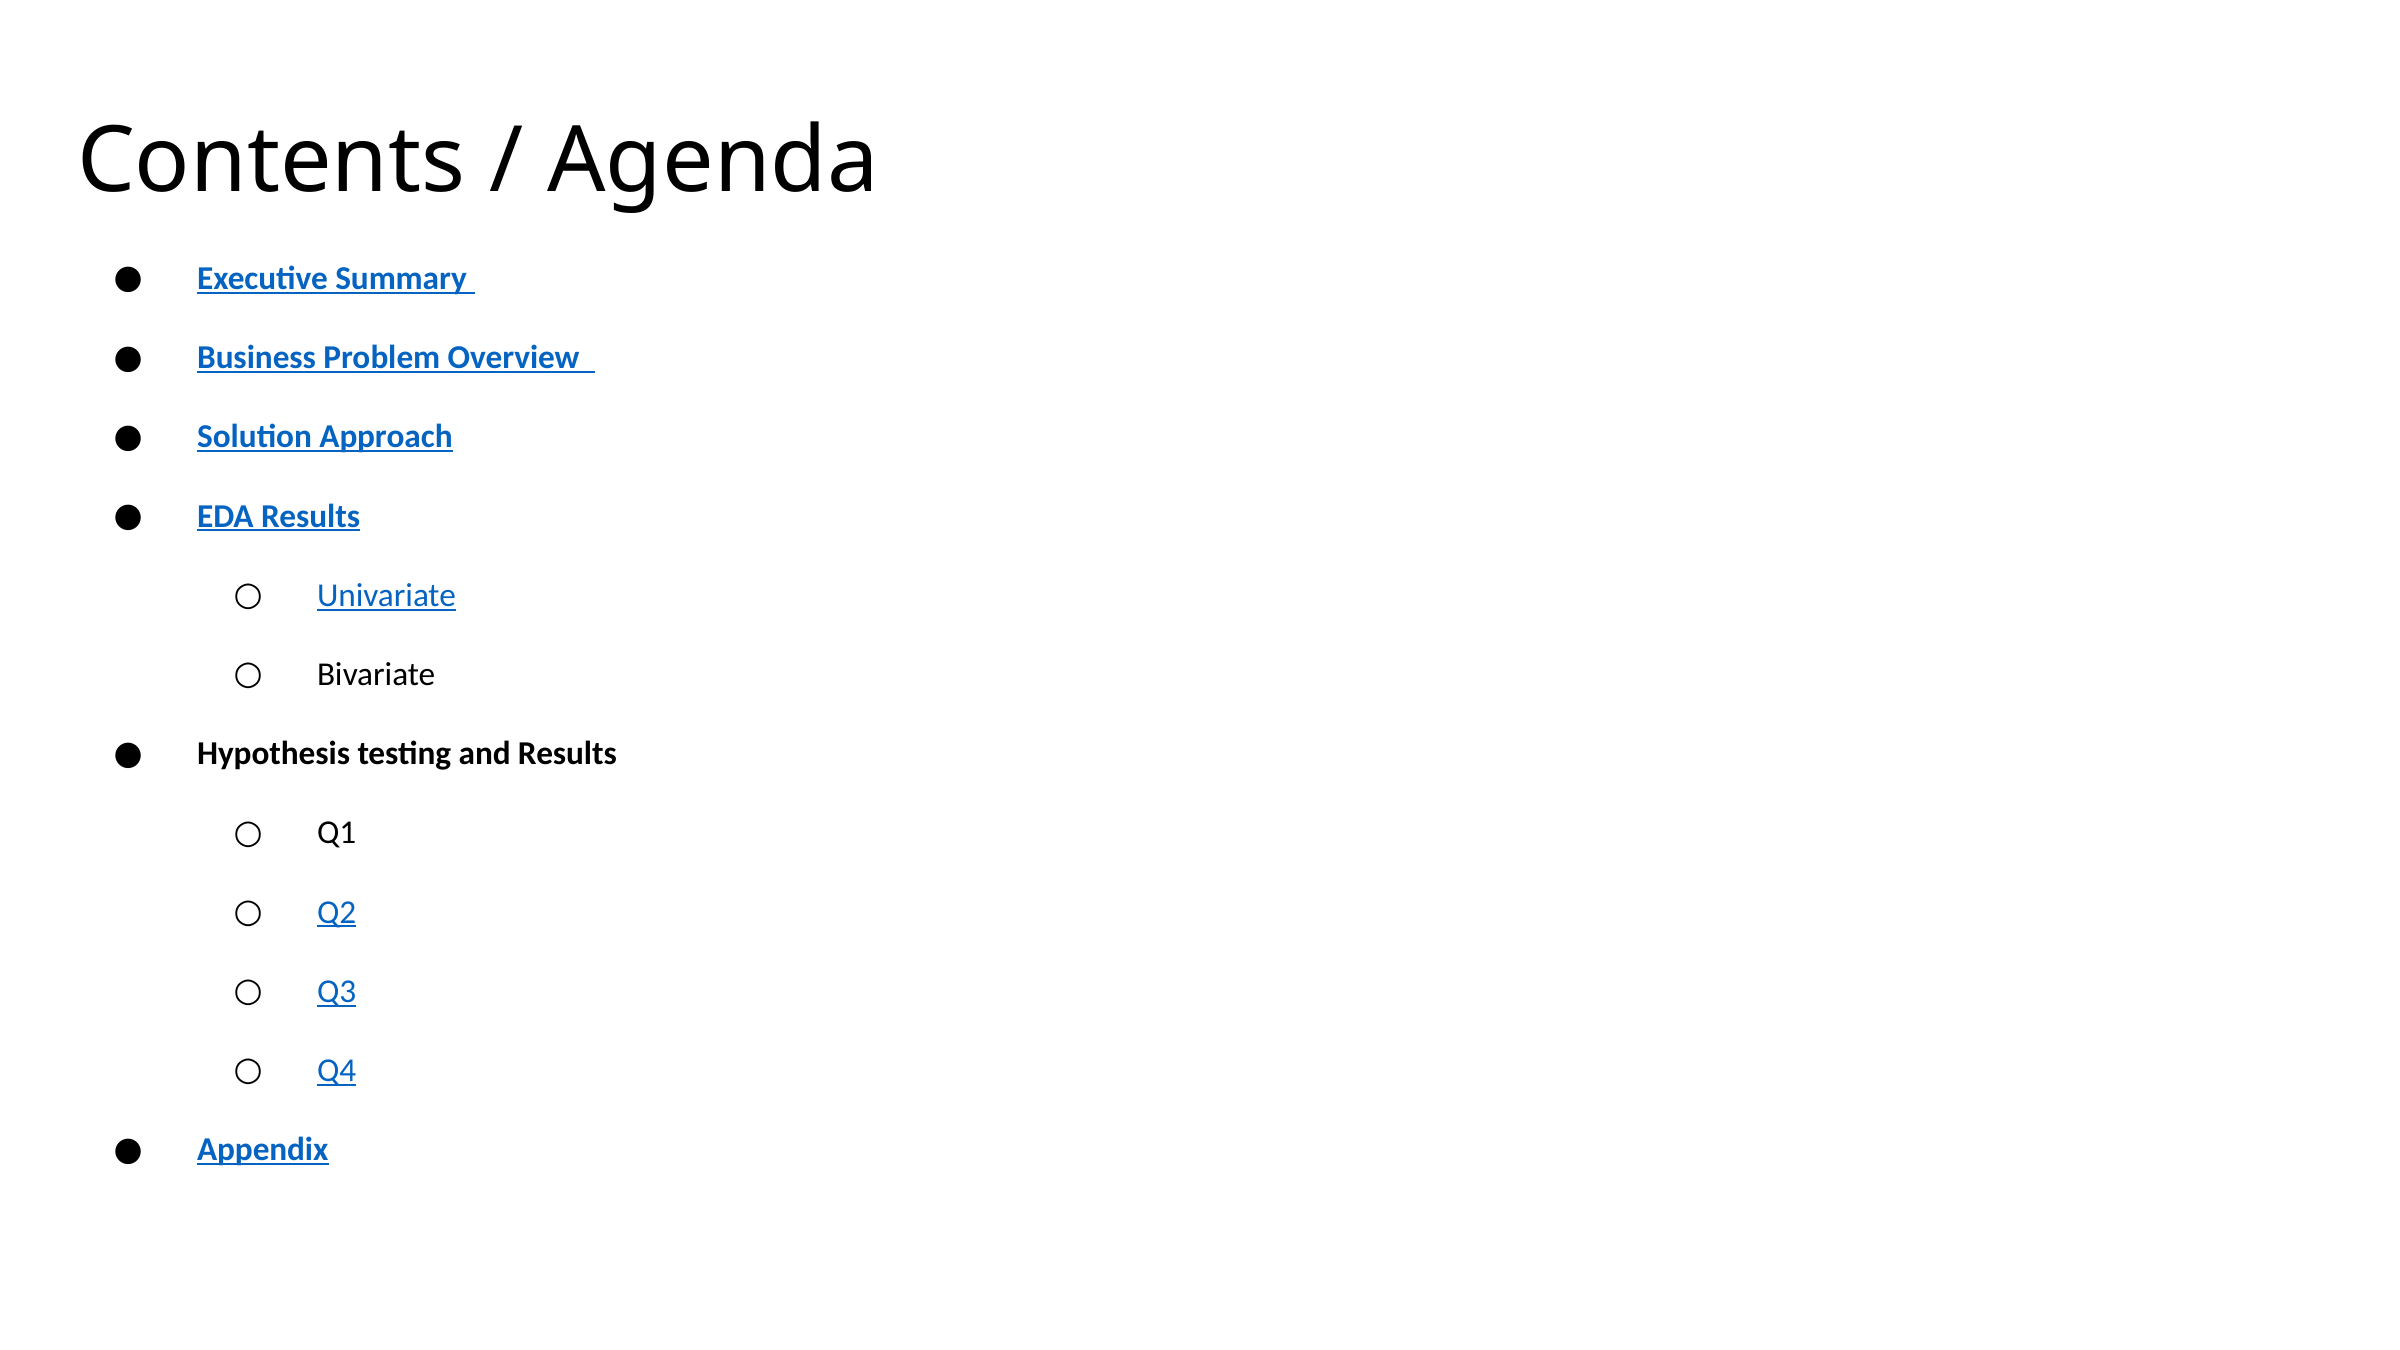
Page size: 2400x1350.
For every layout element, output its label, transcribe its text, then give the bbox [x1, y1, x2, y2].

list Executive Summary Business Problem Overview Solution Approach EDA Results Univariate Bivariate Hypothesis testing and Results Q1 Q2 Q3 Q4 Appendix [53, 226, 2319, 1274]
title Contents / Agenda [53, 75, 2290, 226]
